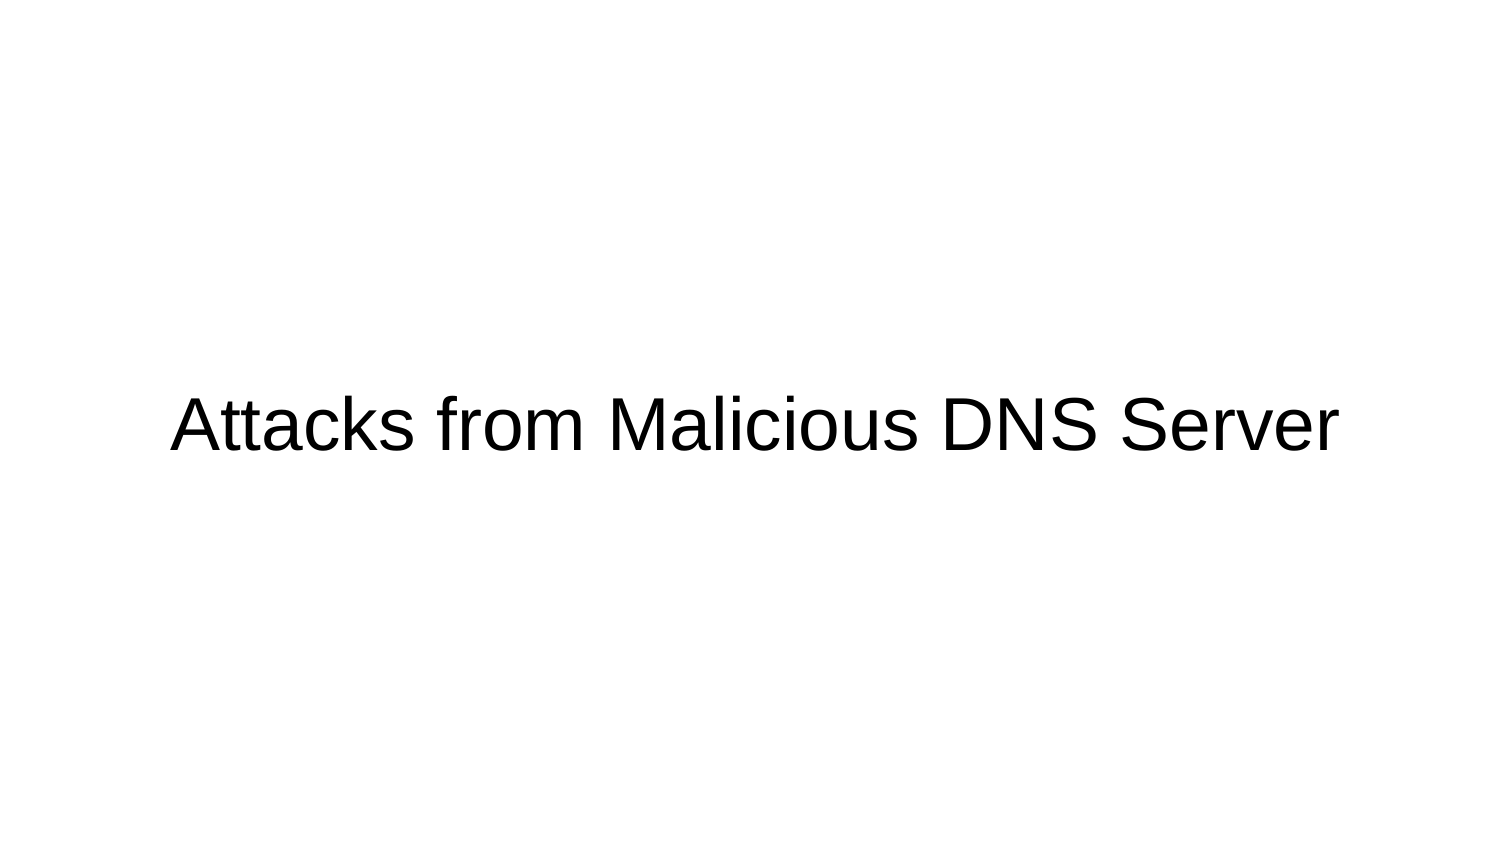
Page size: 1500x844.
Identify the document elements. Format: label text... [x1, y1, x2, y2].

title Attacks from Malicious DNS Server [76, 351, 1435, 490]
